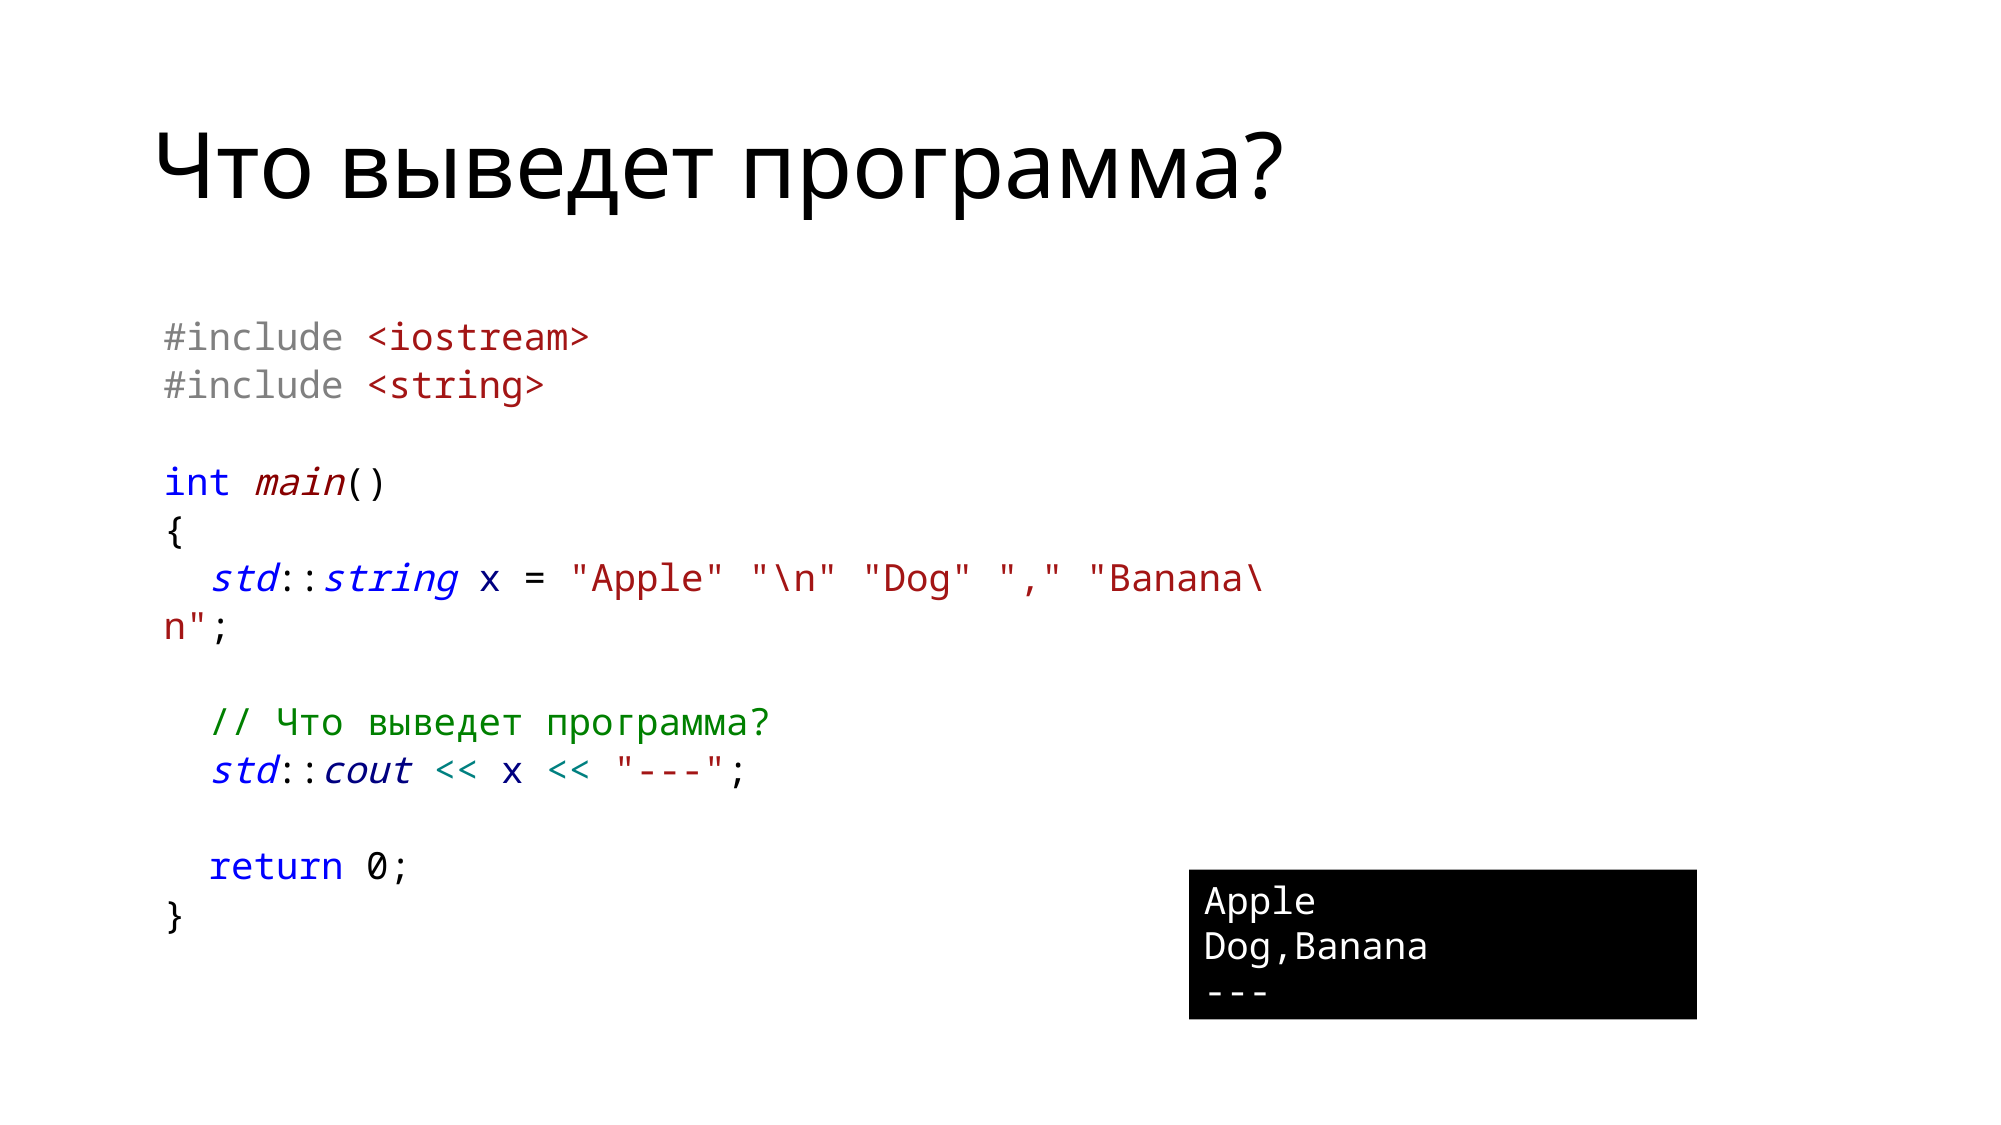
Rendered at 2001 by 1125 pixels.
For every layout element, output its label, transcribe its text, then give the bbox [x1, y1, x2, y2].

title Что выведет программа? [137, 59, 1863, 278]
text_box Apple Dog,Banana --- [1189, 869, 1697, 1020]
text_box #include <iostream> #include <string> int main() { std::string x = "Apple" "\n" "Dog" "," "Banana\n"; // Что выведет программа? std::cout << x << "---"; return 0; } [148, 302, 1342, 944]
